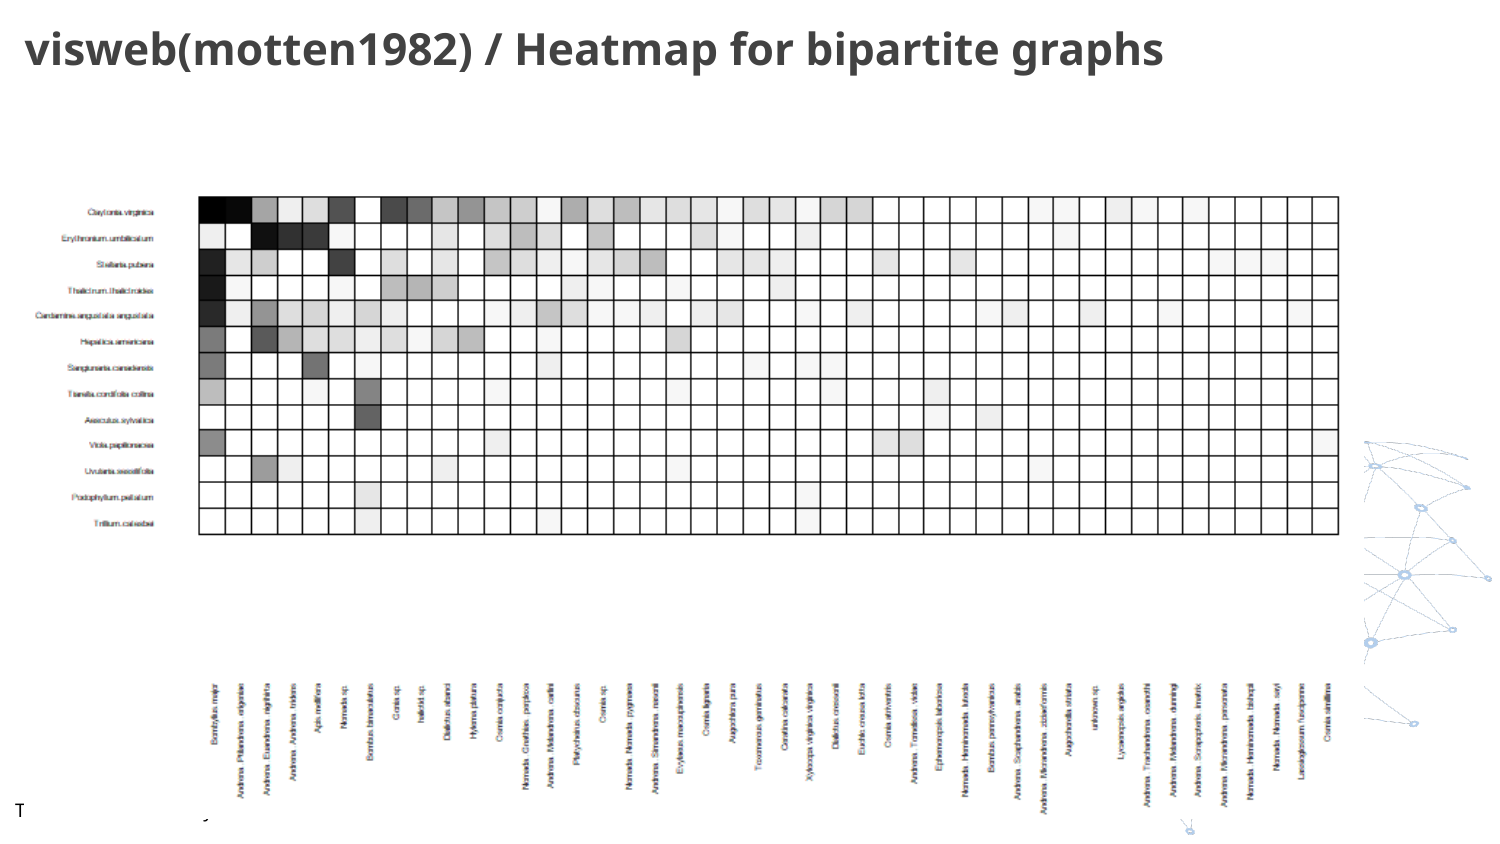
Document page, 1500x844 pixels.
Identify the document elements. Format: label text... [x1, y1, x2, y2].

title visweb(motten1982) / Heatmap for bipartite graphs [9, 6, 1477, 91]
picture [24, 114, 1500, 844]
